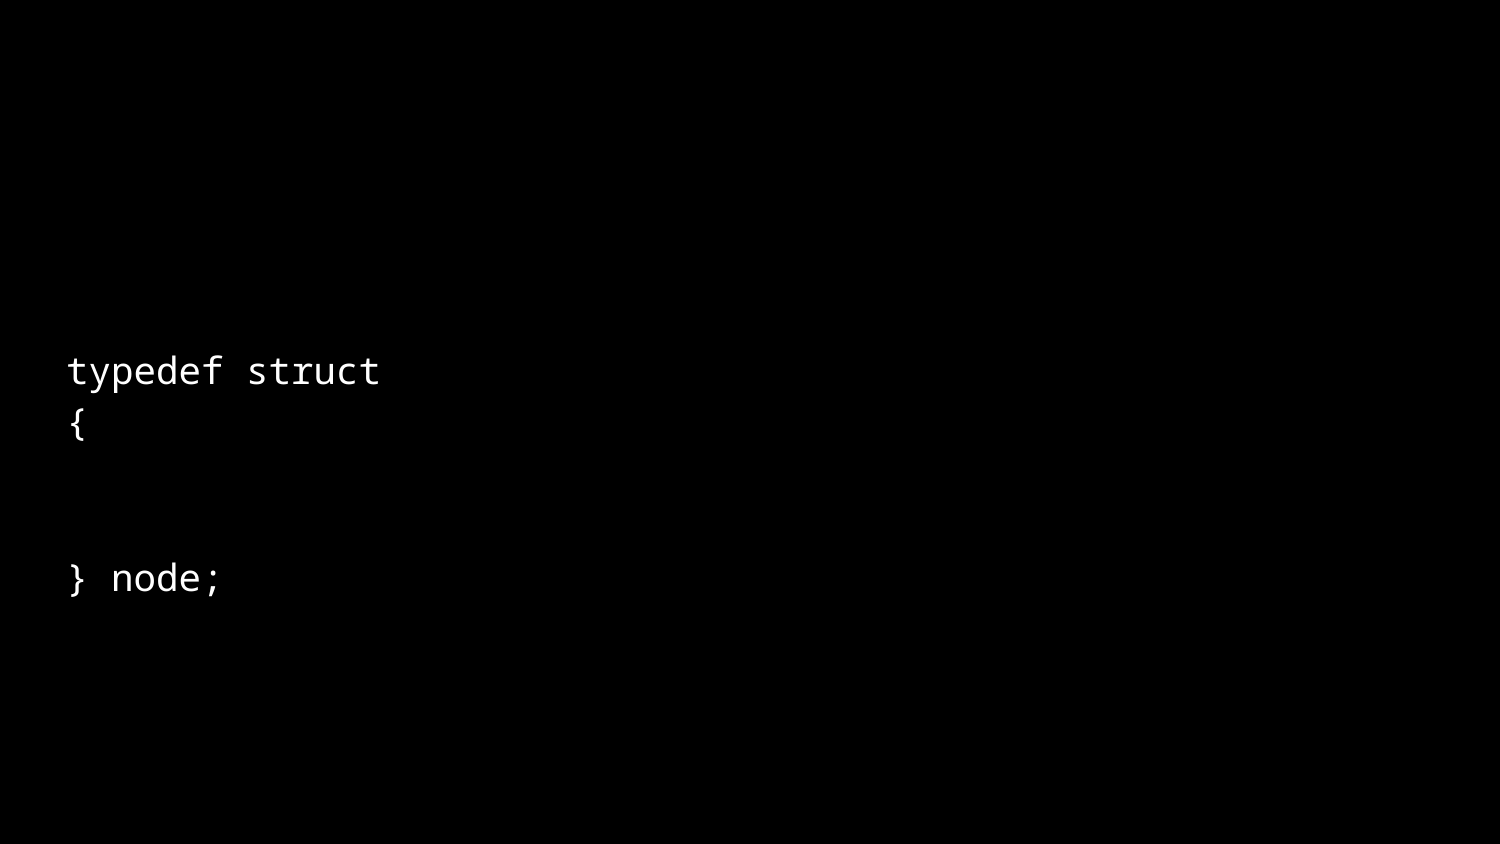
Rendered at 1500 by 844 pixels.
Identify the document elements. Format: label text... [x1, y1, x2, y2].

list typedef struct { } node; [51, 189, 1449, 750]
